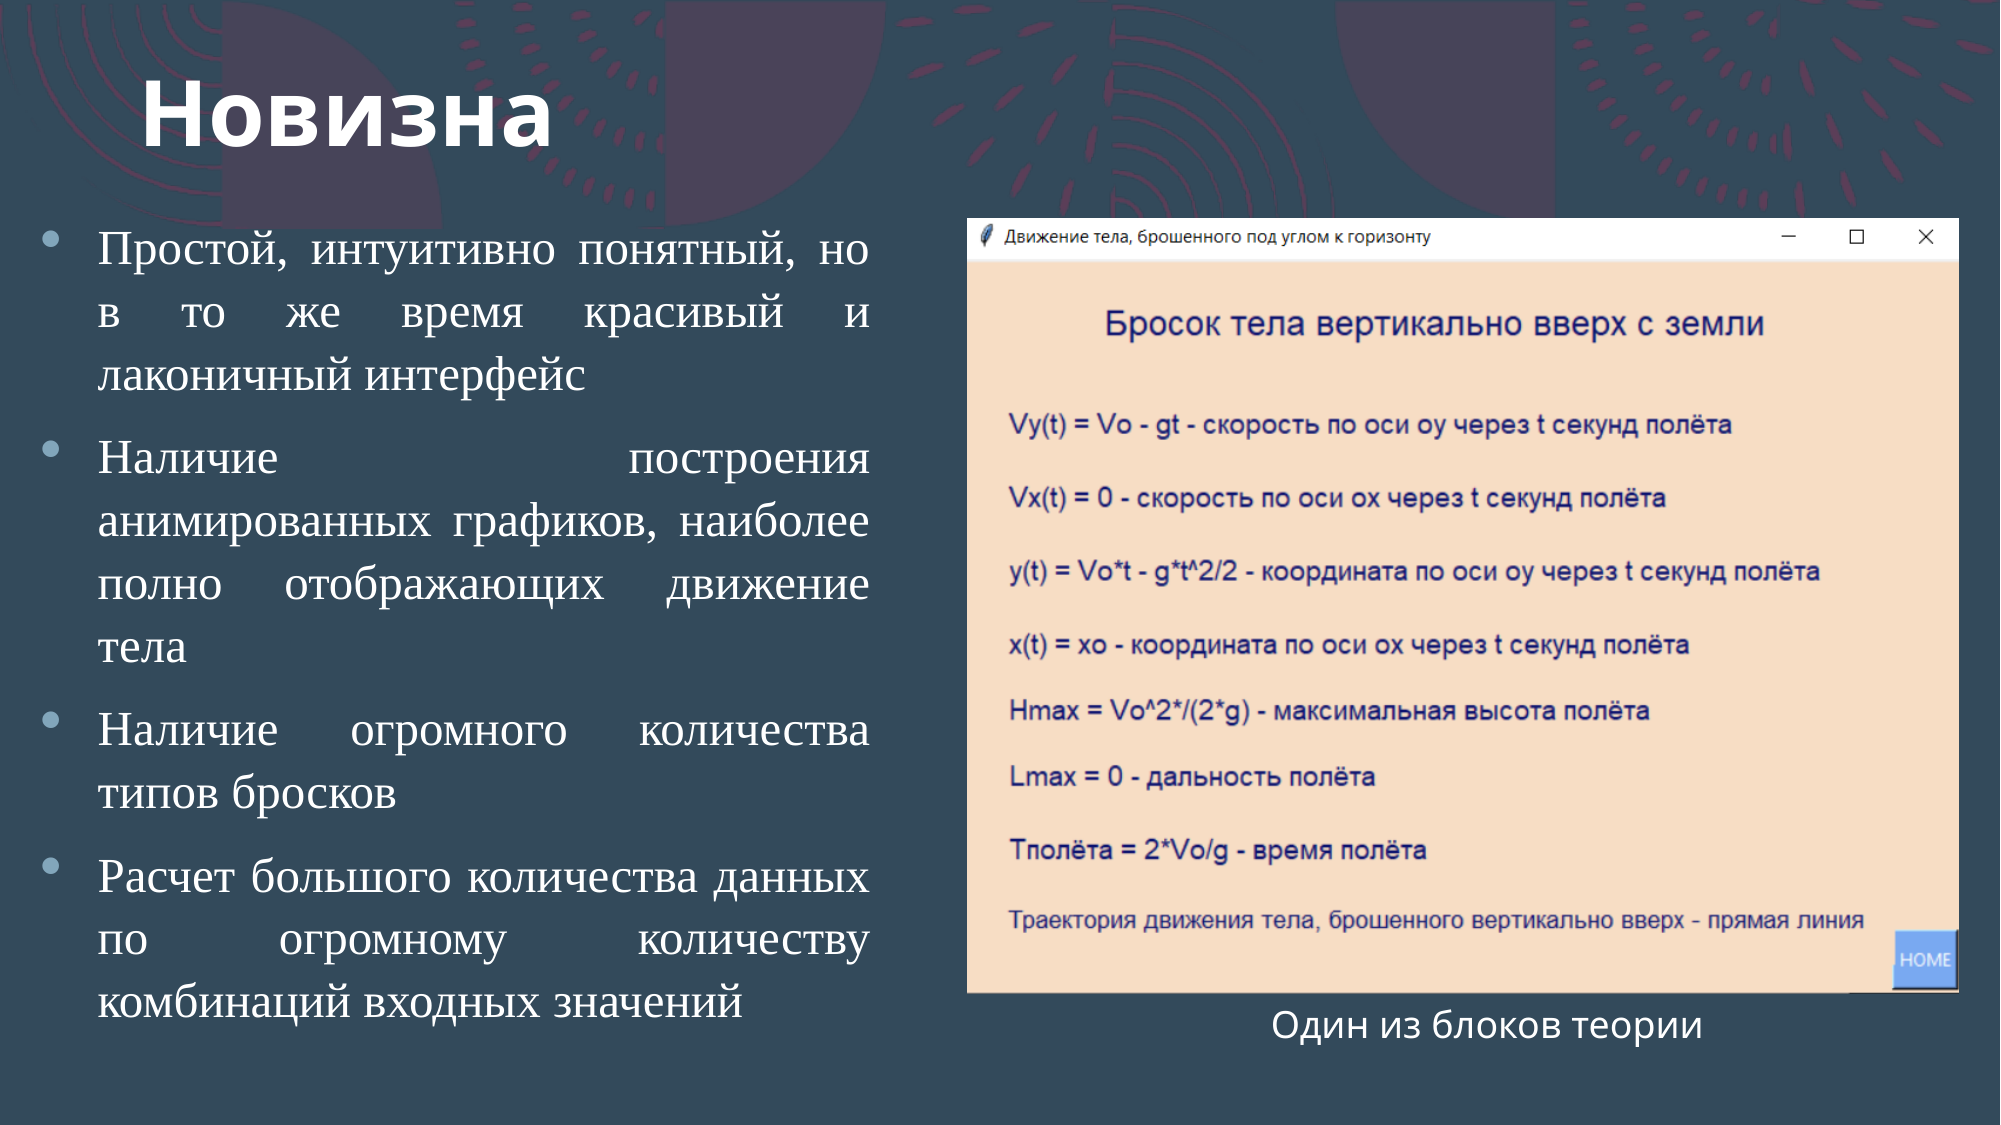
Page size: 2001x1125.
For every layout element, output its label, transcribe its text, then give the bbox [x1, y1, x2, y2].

text_box Один из блоков теории [1255, 994, 1743, 1054]
title Новизна [123, 0, 1849, 219]
picture [967, 218, 1959, 994]
list Простой, интуитивно понятный, но в то же время красивый и лаконичный интерфейс Наличие построения анимированных графиков, наиболее полно отображающих движение тела Наличие огромного количества типов бросков Расчет большого количества данных по огромному количеству комбинаций входных значений [27, 204, 886, 1041]
